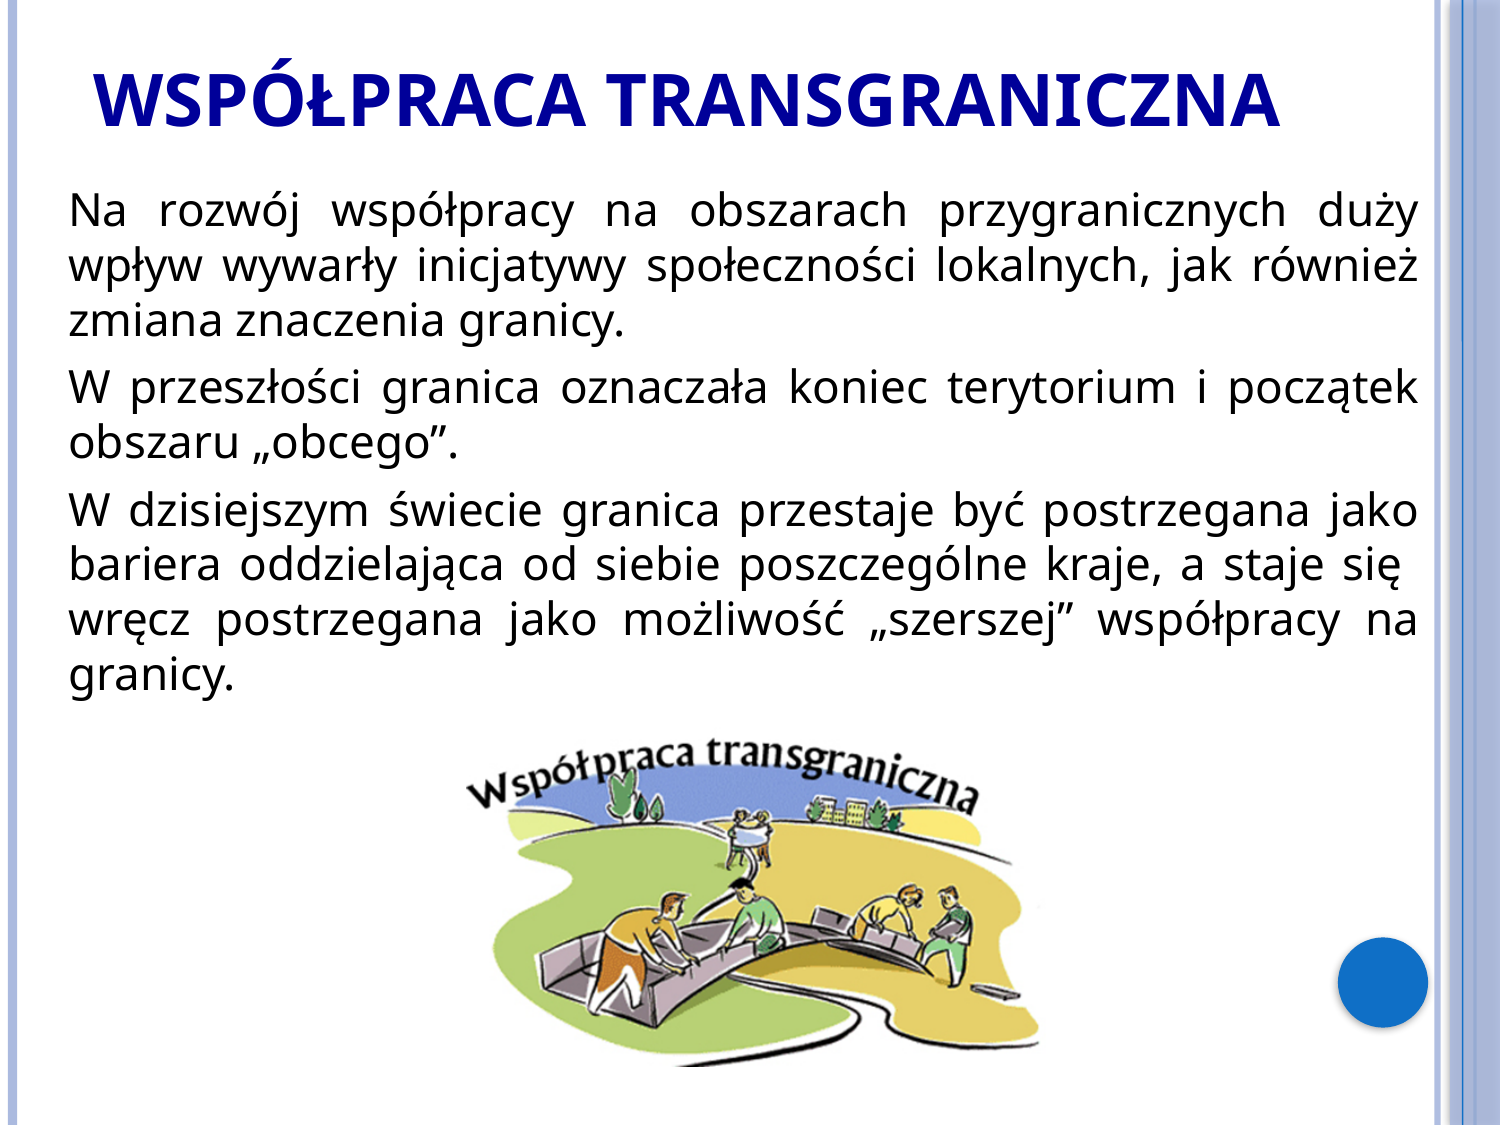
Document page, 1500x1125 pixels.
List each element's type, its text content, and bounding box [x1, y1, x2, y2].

list Na rozwój współpracy na obszarach przygranicznych duży wpływ wywarły inicjatywy społeczności lokalnych, jak również zmiana znaczenia granicy. W przeszłości granica oznaczała koniec terytorium i początek obszaru „obcego”. W dzisiejszym świecie granica przestaje być postrzegana jako bariera oddzielająca od siebie poszczególne kraje, a staje się wręcz postrzegana jako możliwość „szerszej” współpracy na granicy. [52, 172, 1436, 1095]
picture [465, 727, 1046, 1067]
title Współpraca Transgraniczna [75, 45, 1300, 149]
